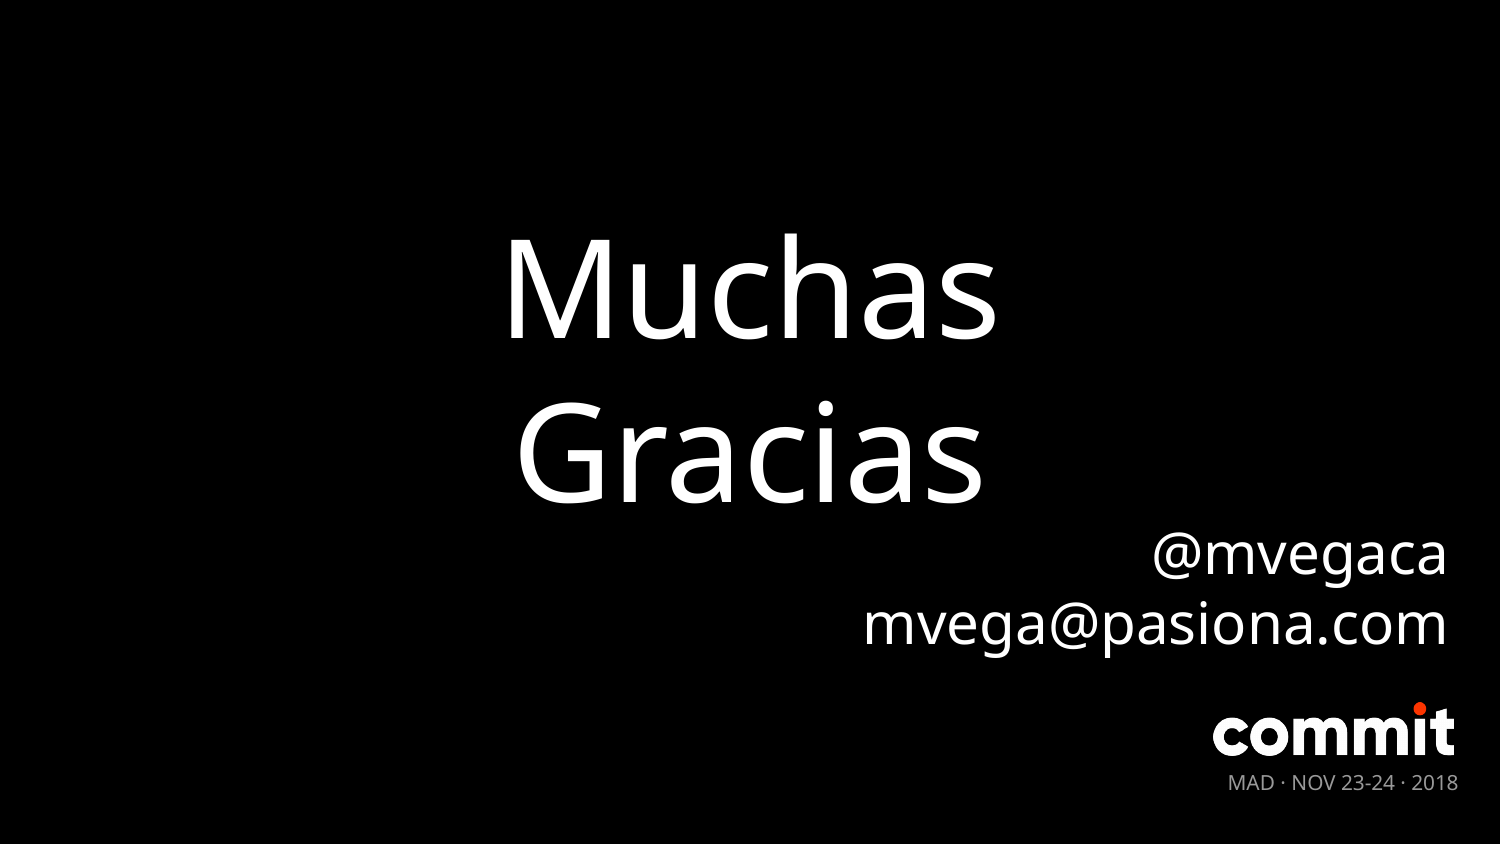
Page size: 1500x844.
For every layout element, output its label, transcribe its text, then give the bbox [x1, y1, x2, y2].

text_box Muchas Gracias [187, 185, 1313, 437]
picture [1213, 702, 1454, 756]
text_box @mvegaca mvega@pasiona.com [772, 500, 1465, 696]
